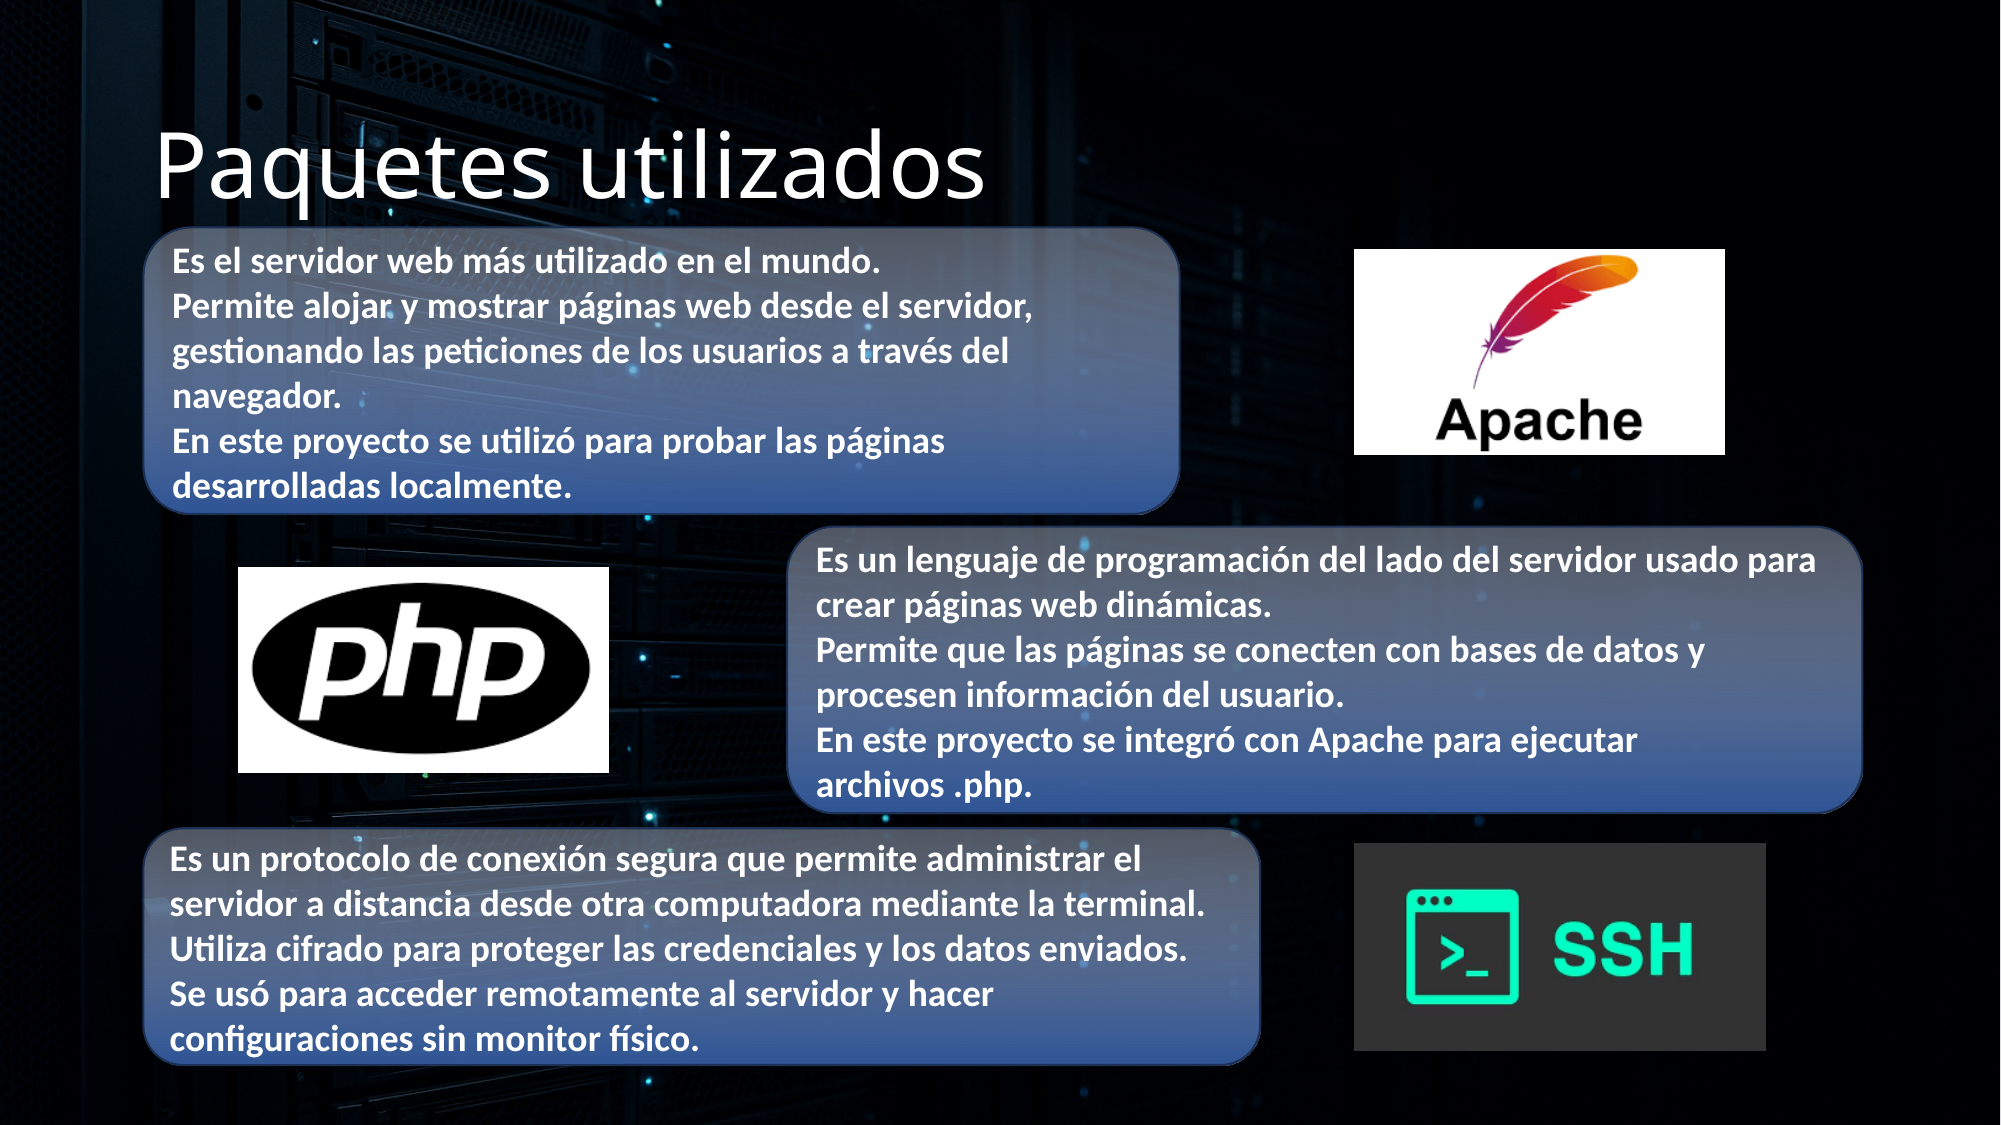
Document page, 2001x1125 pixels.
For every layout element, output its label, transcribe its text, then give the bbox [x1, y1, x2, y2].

title Paquetes utilizados [137, 59, 1863, 278]
picture [0, 0, 2001, 1125]
text_box Es el servidor web más utilizado en el mundo. Permite alojar y mostrar páginas web desde el servidor, gestionando las peticiones de los usuarios a través del navegador. En este proyecto se utilizó para probar las páginas desarrolladas localmente. [142, 226, 1181, 516]
text_box Es un lenguaje de programación del lado del servidor usado para crear páginas web dinámicas. Permite que las páginas se conecten con bases de datos y procesen información del usuario. En este proyecto se integró con Apache para ejecutar archivos .php. [786, 525, 1864, 815]
text_box Es un protocolo de conexión segura que permite administrar el servidor a distancia desde otra computadora mediante la terminal. Utiliza cifrado para proteger las credenciales y los datos enviados. Se usó para acceder remotamente al servidor y hacer configuraciones sin monitor físico. [142, 827, 1262, 1067]
